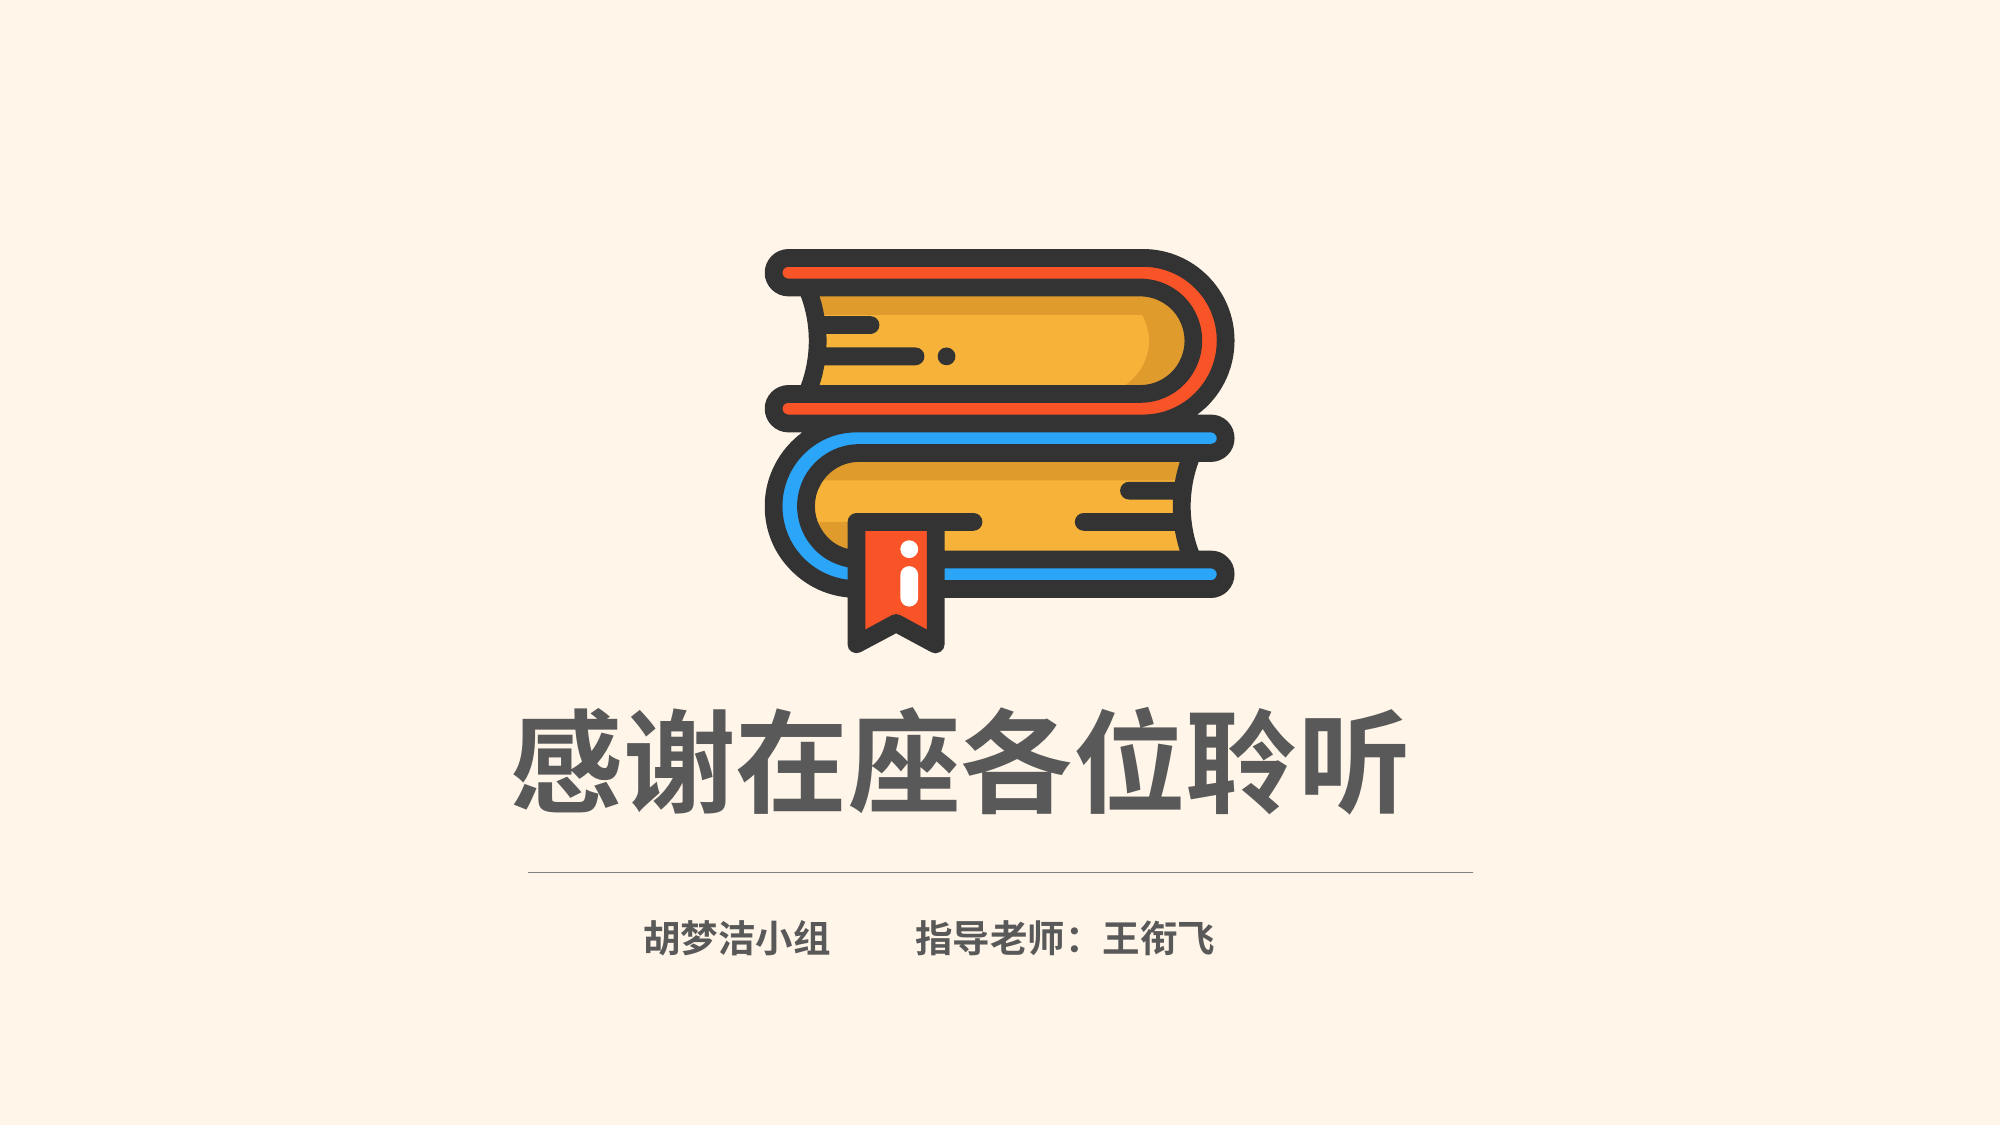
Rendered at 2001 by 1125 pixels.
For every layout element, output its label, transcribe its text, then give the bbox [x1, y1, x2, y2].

picture [764, 248, 1235, 654]
text_box 胡梦洁小组 指导老师：王衔飞 [628, 907, 1000, 1038]
text_box 胡梦洁小组 指导老师：王衔飞 [1001, 907, 1231, 1038]
text_box 感谢在座各位聆听 [1001, 659, 1426, 839]
text_box 感谢在座各位聆听 [369, 659, 1000, 839]
